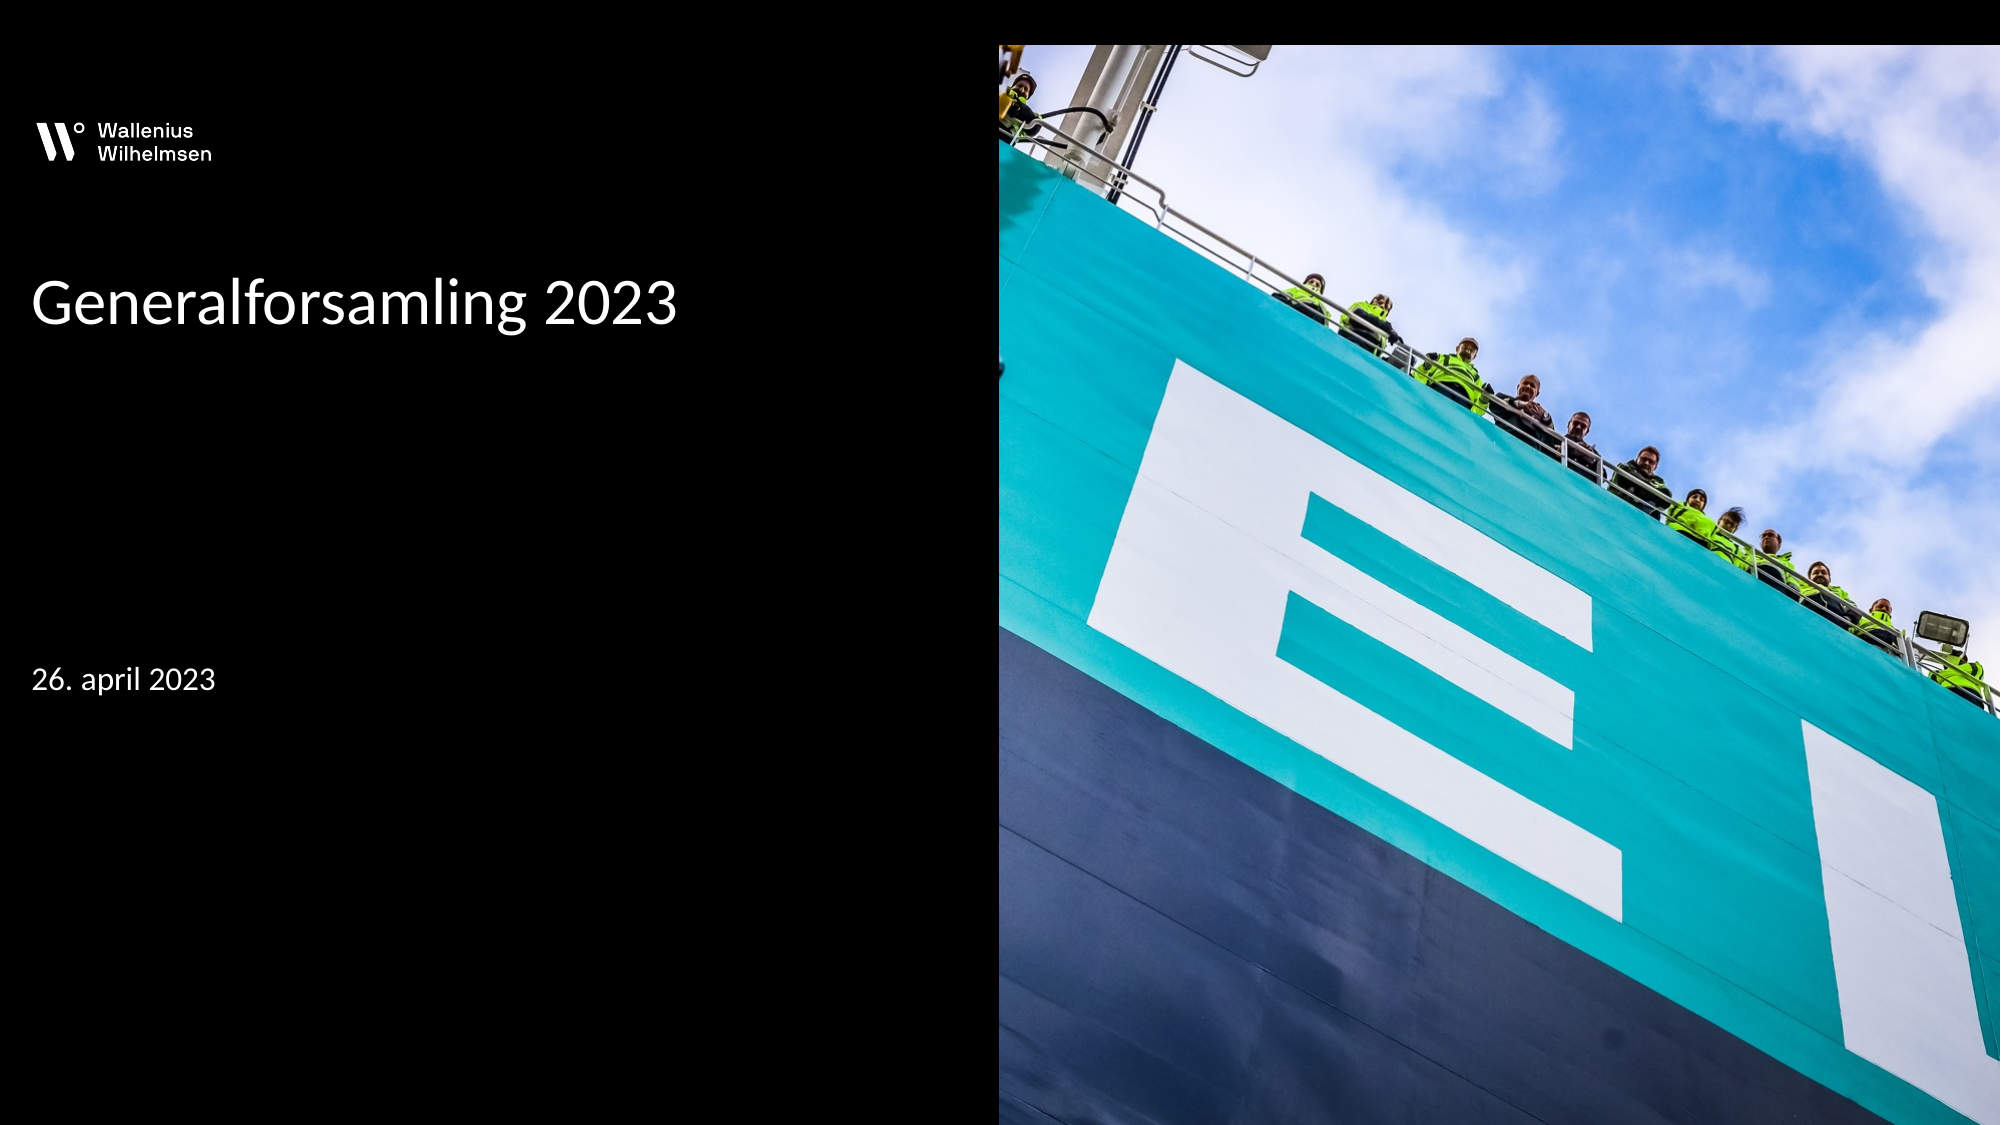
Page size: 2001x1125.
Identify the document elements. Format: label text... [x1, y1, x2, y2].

picture [999, 45, 2000, 1125]
text_box Generalforsamling 2023 26. april 2023 [16, 210, 987, 705]
picture [28, 109, 221, 175]
